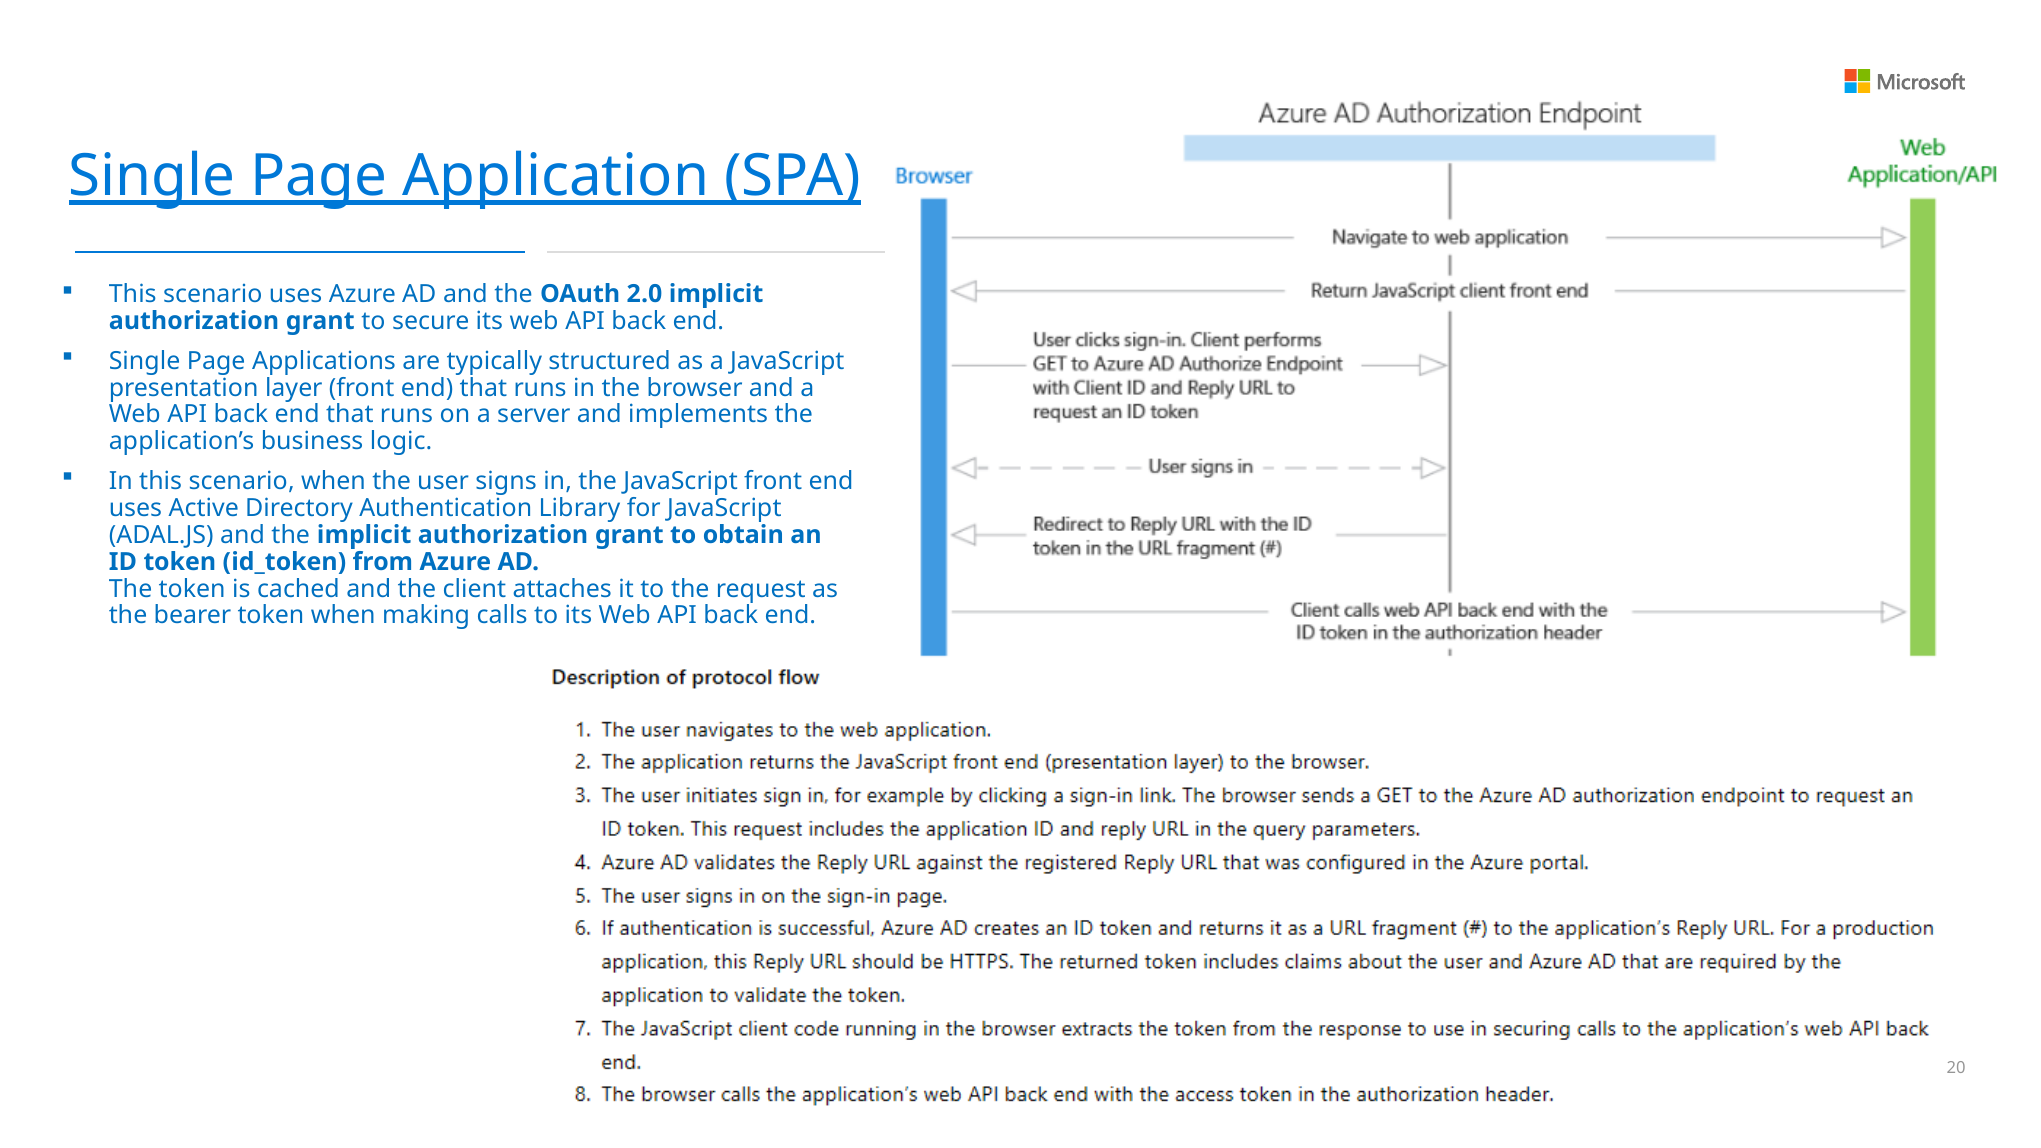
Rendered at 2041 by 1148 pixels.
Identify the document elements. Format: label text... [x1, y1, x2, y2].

slide_number 19 [1936, 1058, 1966, 1077]
list Single Page Application (SPA) [45, 120, 884, 200]
text_box This scenario uses Azure AD and the OAuth 2.0 implicit authorization grant to secure its web API back end. Single Page Applications are typically structured as a JavaScript presentation layer (front end) that runs in the browser and a Web API back end that runs on a server and implements the application’s business logic. In this scenario, when the user signs in, the JavaScript front end uses Active Directory Authentication Library for JavaScript (ADAL.JS) and the implicit authorization grant to obtain an ID token (id_token) from Azure AD. The token is cached and the client attaches it to the request as the bearer token when making calls to its Web API back end. [31, 257, 884, 654]
picture [543, 93, 2012, 1110]
